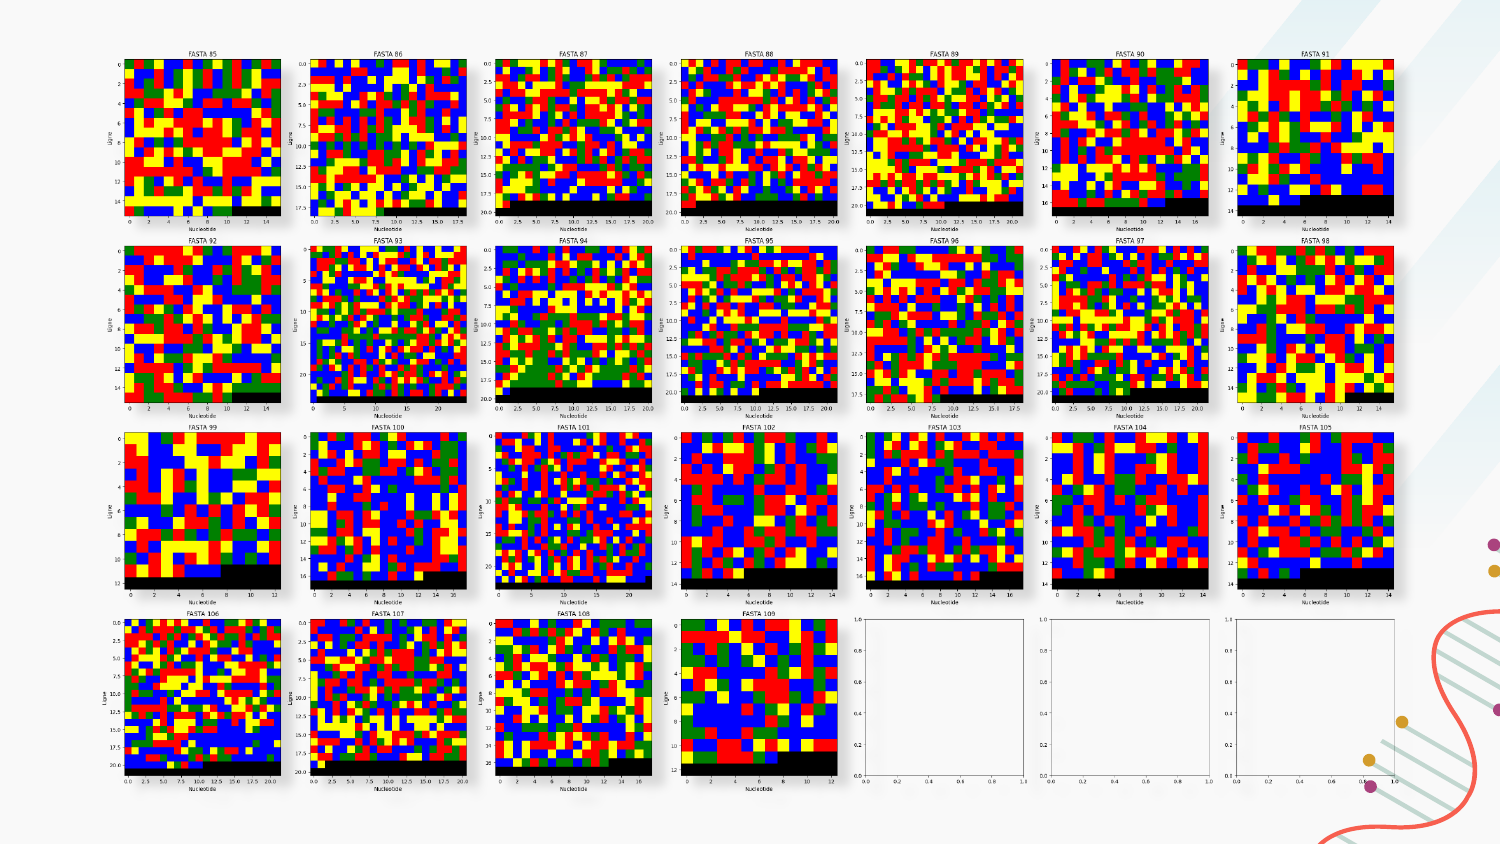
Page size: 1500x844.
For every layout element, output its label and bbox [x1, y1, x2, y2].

picture [98, 48, 1402, 795]
